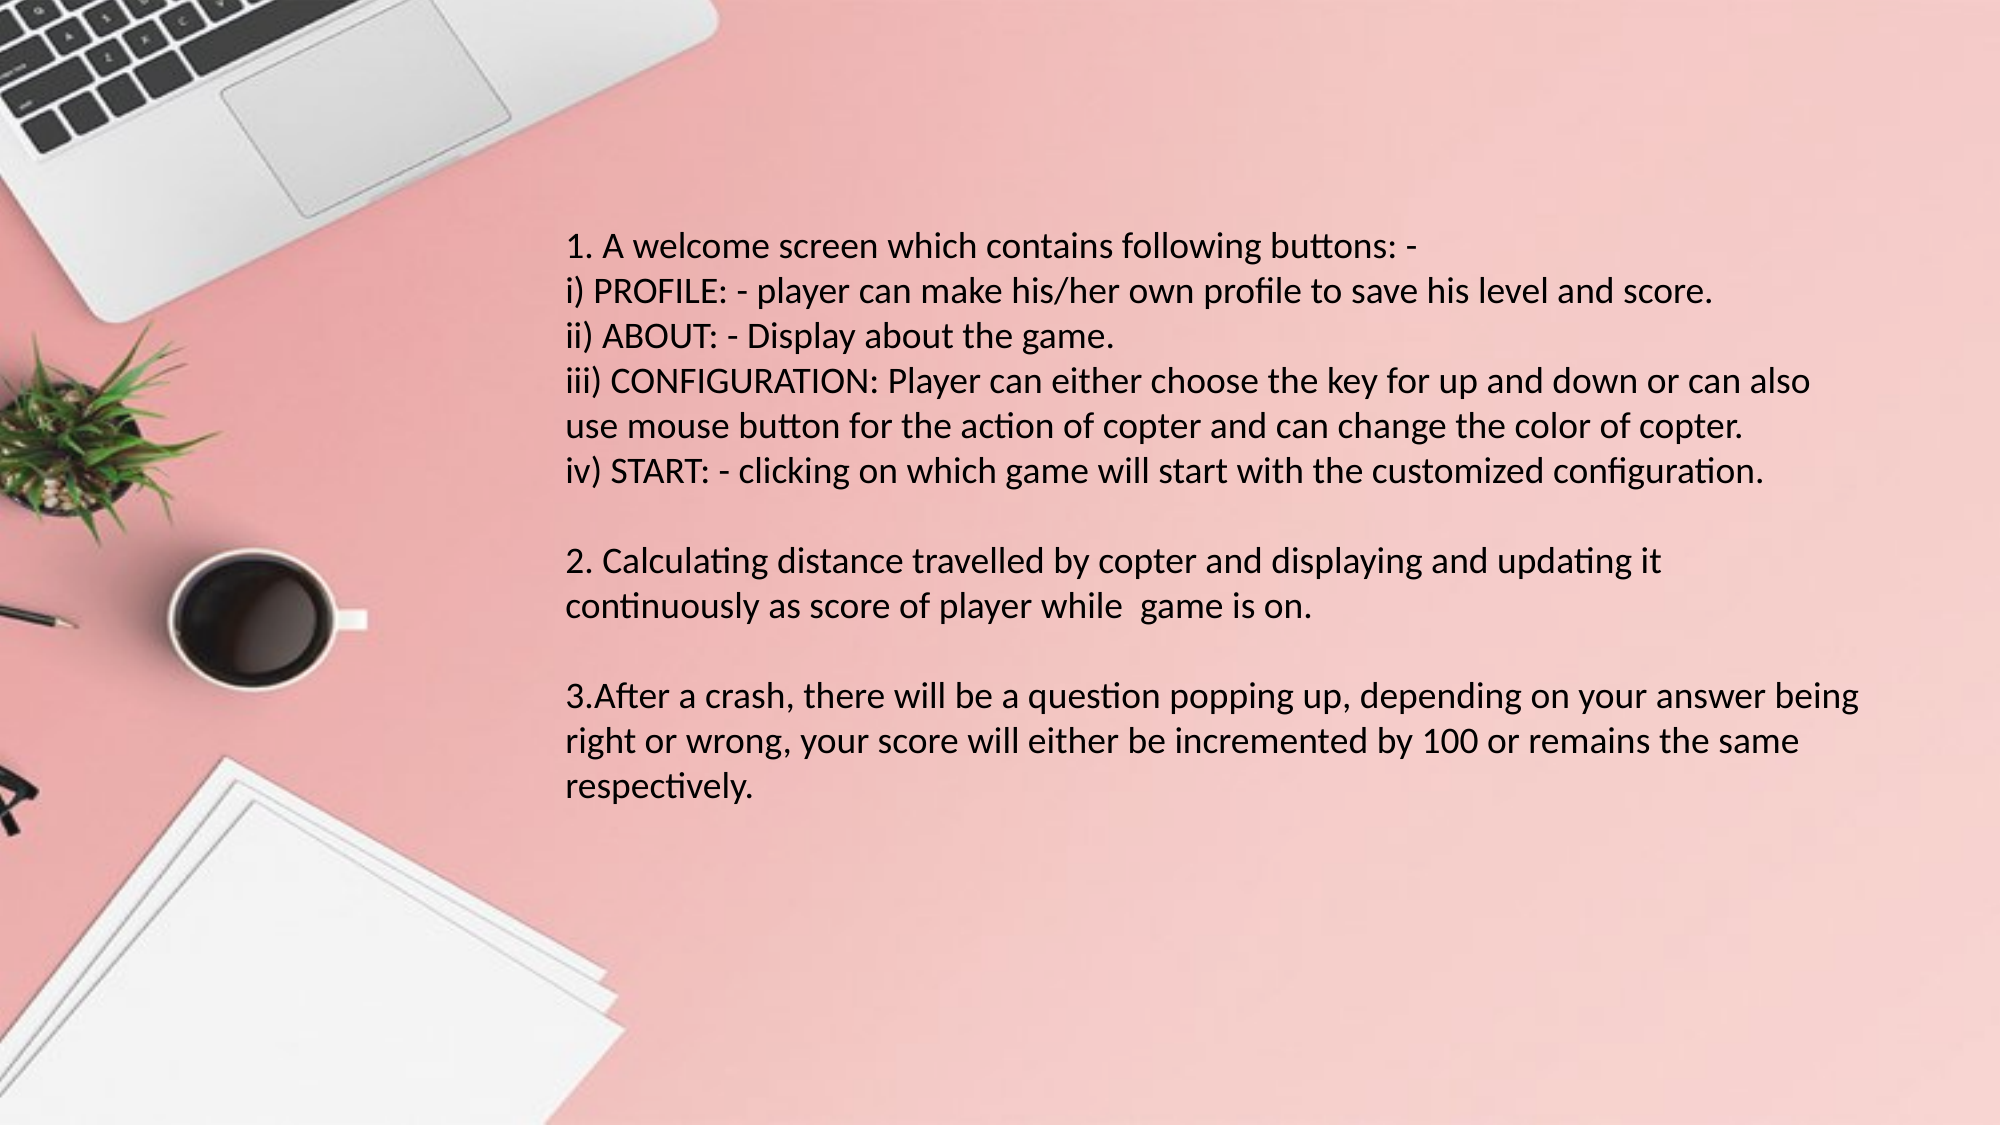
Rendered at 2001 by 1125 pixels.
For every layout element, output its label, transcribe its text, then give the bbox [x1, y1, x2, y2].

picture [0, 0, 2000, 1125]
text_box 1. A welcome screen which contains following buttons: - i) PROFILE: - player can make his/her own profile to save his level and score. ii) ABOUT: - Display about the game. iii) CONFIGURATION: Player can either choose the key for up and down or can also use mouse button for the action of copter and can change the color of copter. iv) START: - clicking on which game will start with the customized configuration. 2. Calculating distance travelled by copter and displaying and updating it continuously as score of player while game is on. 3.After a crash, there will be a question popping up, depending on your answer being right or wrong, your score will either be incremented by 100 or remains the same respectively. [550, 214, 1877, 904]
